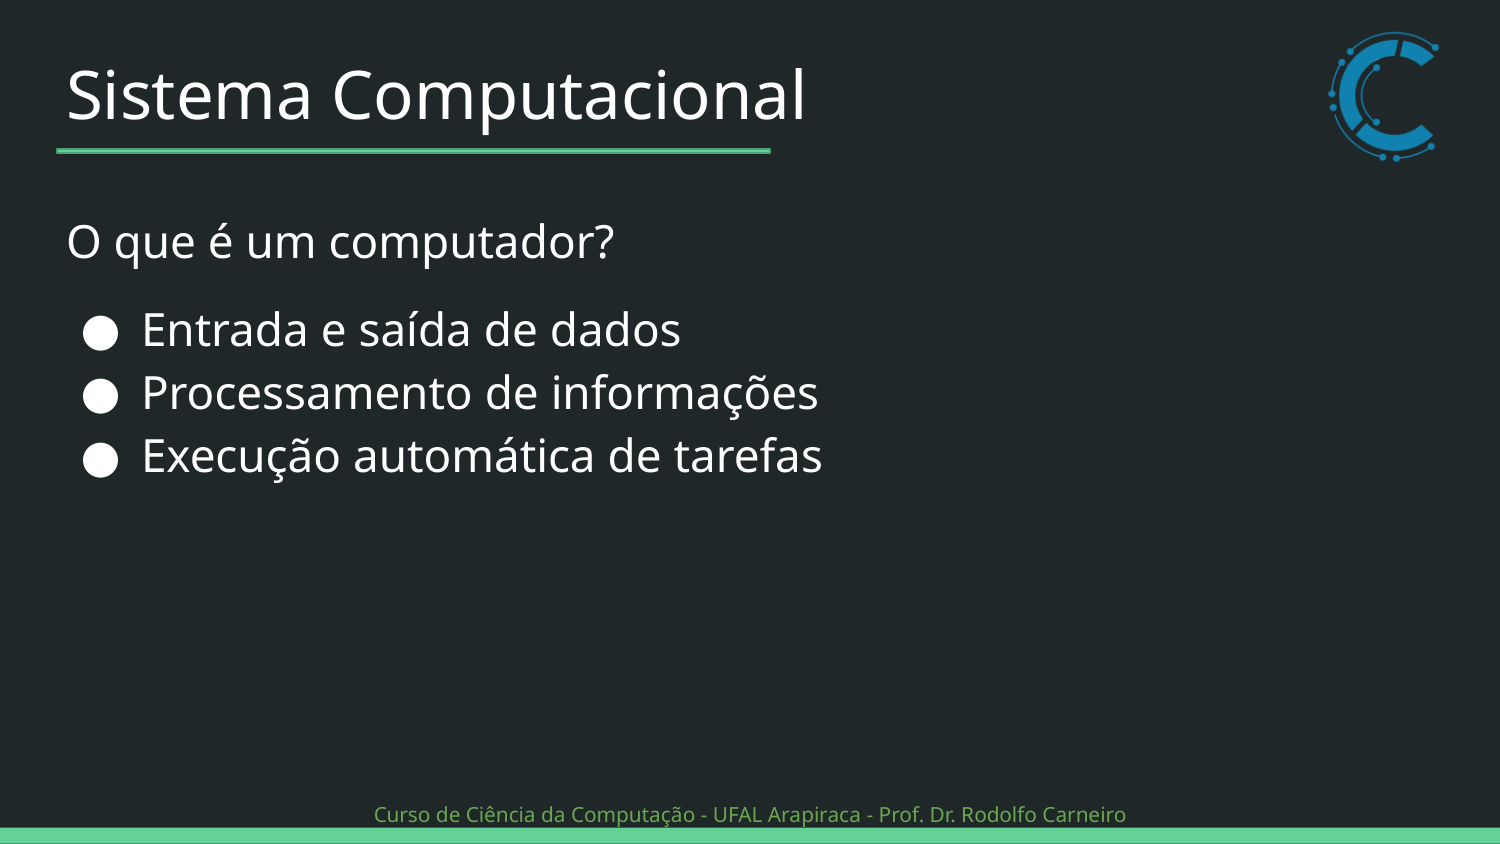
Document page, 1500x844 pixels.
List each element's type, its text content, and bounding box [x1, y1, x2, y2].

picture [1319, 25, 1450, 170]
title Sistema Computacional [51, 37, 1314, 147]
text_box Curso de Ciência da Computação - UFAL Arapiraca - Prof. Dr. Rodolfo Carneiro [0, 789, 1500, 840]
text_box [57, 148, 770, 154]
list O que é um computador? Entrada e saída de dados Processamento de informações Execução automática de tarefas [51, 189, 1449, 750]
